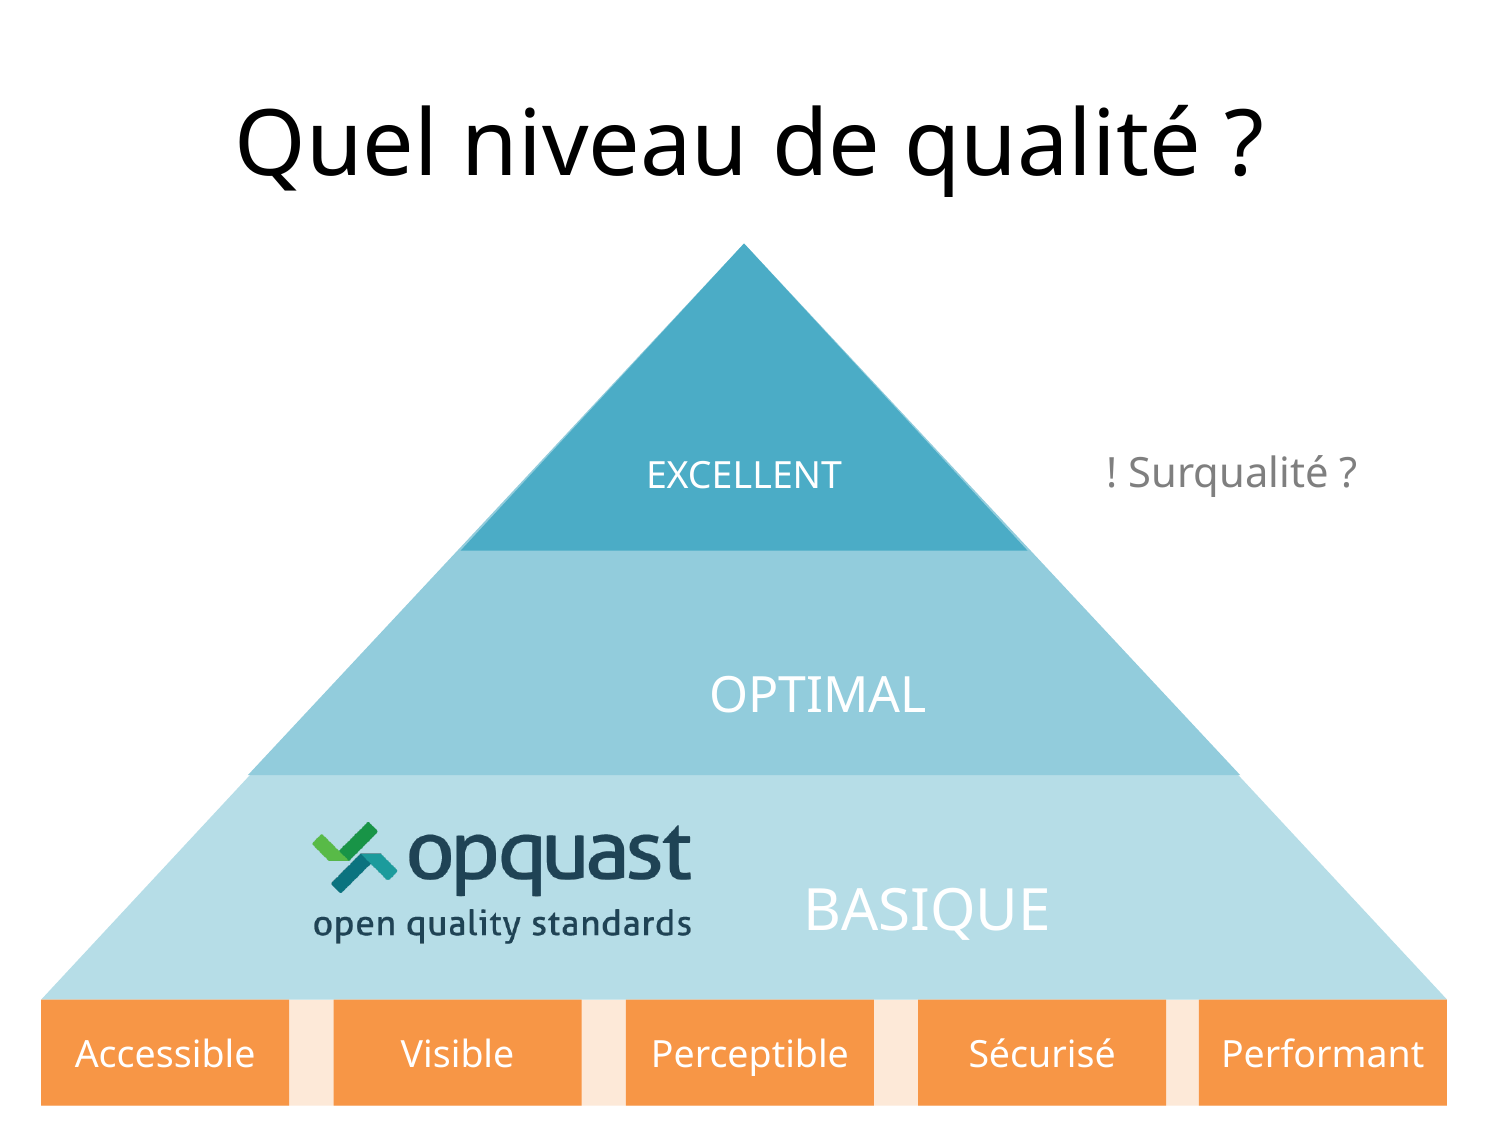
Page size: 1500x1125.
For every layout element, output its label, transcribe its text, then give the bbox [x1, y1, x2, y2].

text_box BASIQUE [41, 776, 1447, 1000]
text_box Perceptible [625, 999, 874, 1106]
text_box [290, 1000, 333, 1106]
text_box EXCELLENT [460, 243, 1028, 551]
title Quel niveau de qualité ? [75, 45, 1425, 233]
text_box [1167, 1000, 1198, 1106]
picture [312, 822, 692, 945]
text_box Accessible [41, 999, 290, 1106]
text_box OPTIMAL [247, 326, 1241, 776]
text_box [582, 1000, 625, 1106]
text_box Performant [1198, 999, 1447, 1106]
text_box [874, 1000, 918, 1106]
text_box Sécurisé [918, 999, 1167, 1106]
text_box Visible [333, 999, 582, 1106]
text_box ! Surqualité ? [1080, 438, 1447, 504]
